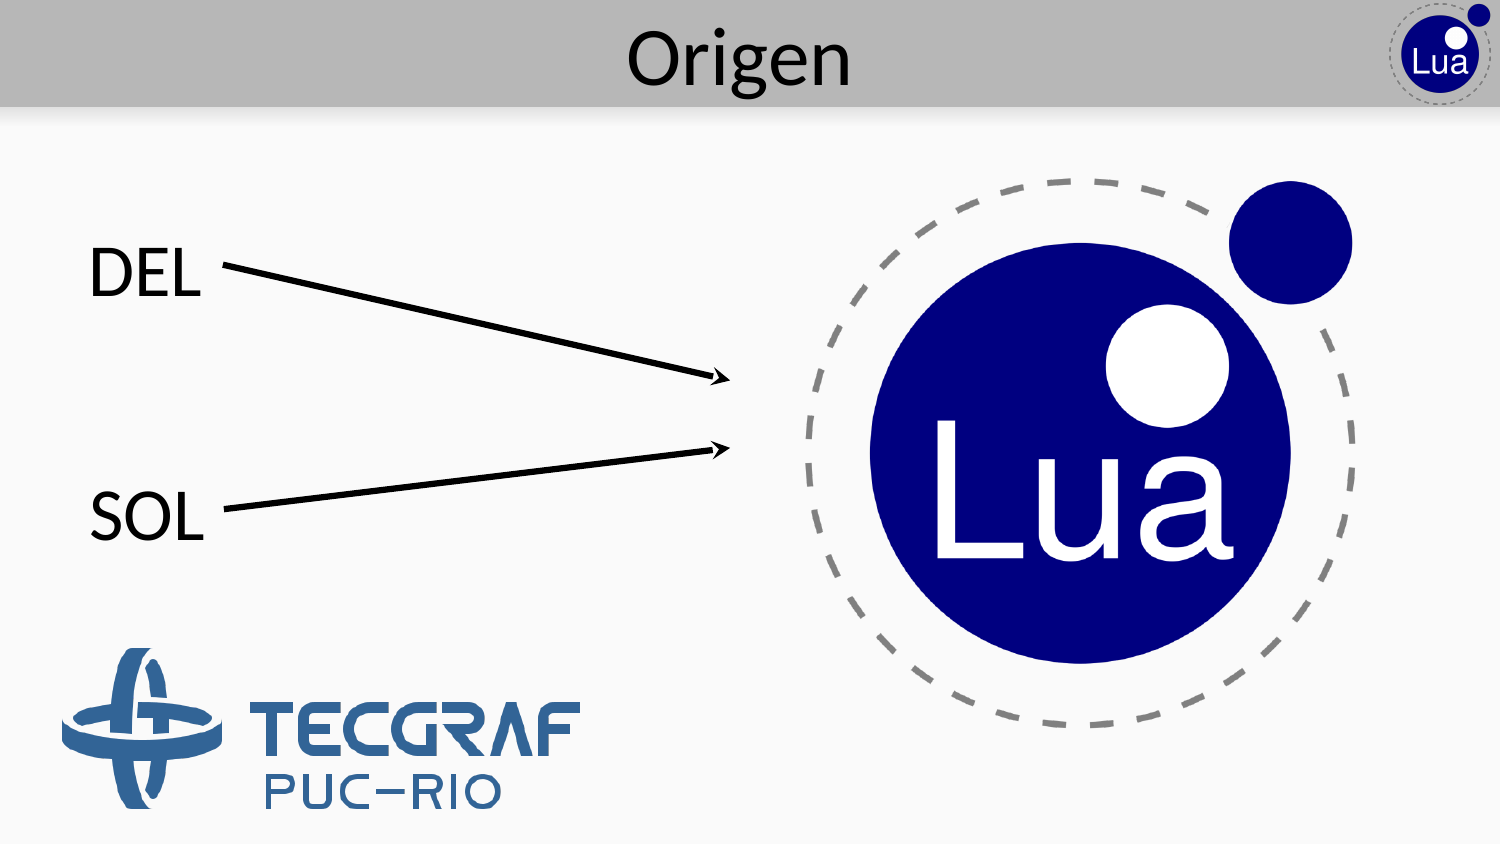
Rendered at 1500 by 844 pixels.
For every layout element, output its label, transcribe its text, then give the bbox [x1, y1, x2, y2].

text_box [222, 264, 731, 381]
picture [61, 648, 581, 809]
title Origen [16, 2, 1464, 102]
text_box SOL [74, 458, 224, 561]
picture [798, 171, 1356, 729]
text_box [223, 447, 731, 510]
text_box DEL [73, 213, 223, 316]
picture [1388, 2, 1491, 105]
